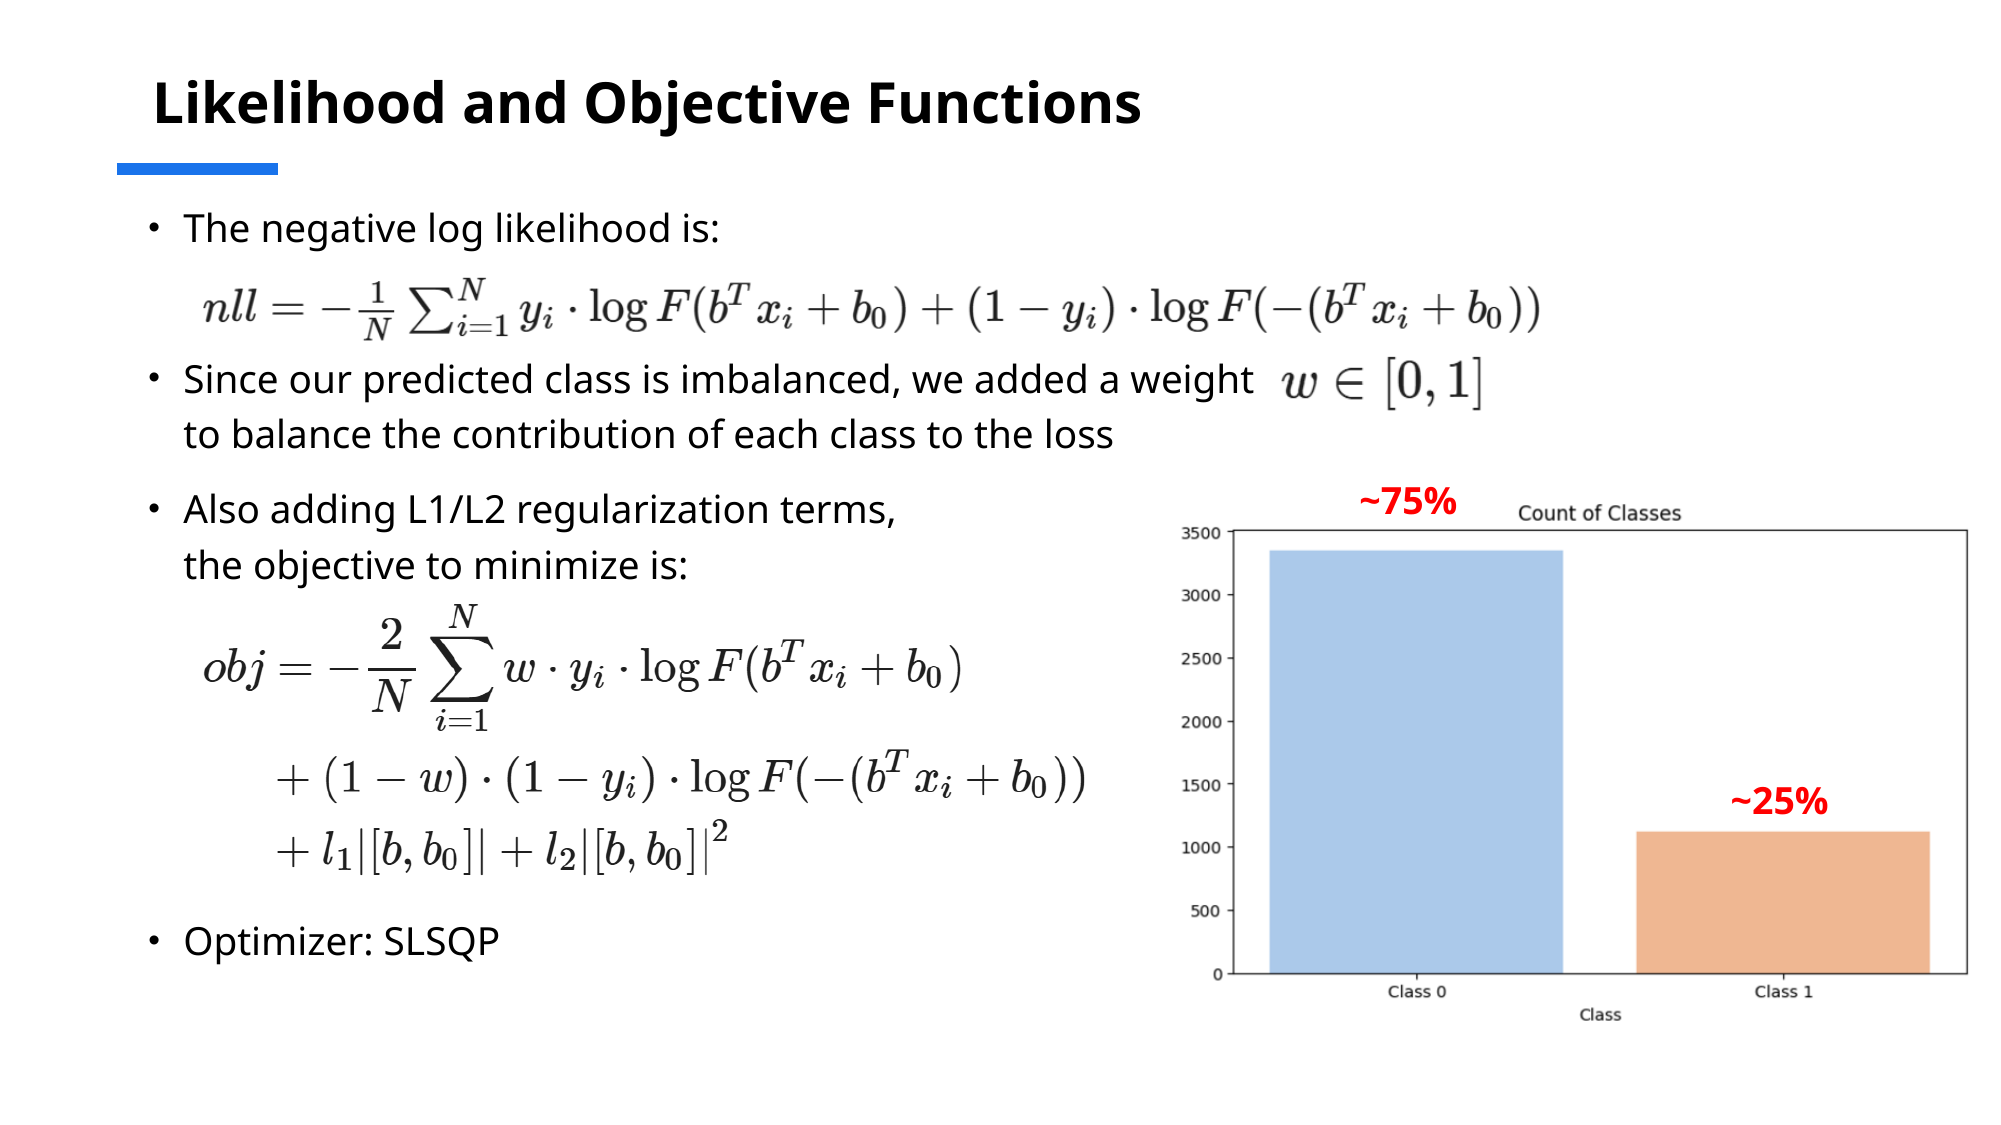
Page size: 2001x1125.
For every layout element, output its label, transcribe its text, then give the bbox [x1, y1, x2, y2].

text_box ~75% [1344, 469, 1524, 498]
title Likelihood and Objective Functions [137, 59, 1863, 143]
picture [1172, 498, 1971, 1025]
picture [202, 266, 1541, 348]
picture [202, 594, 1085, 890]
list The negative log likelihood is: Since our predicted class is imbalanced, we added a weight to balance the contribution of each class to the loss Also adding L1/L2 regularization terms, the objective to minimize is: Optimizer: SLSQP [133, 187, 1895, 976]
picture [1280, 351, 1486, 414]
